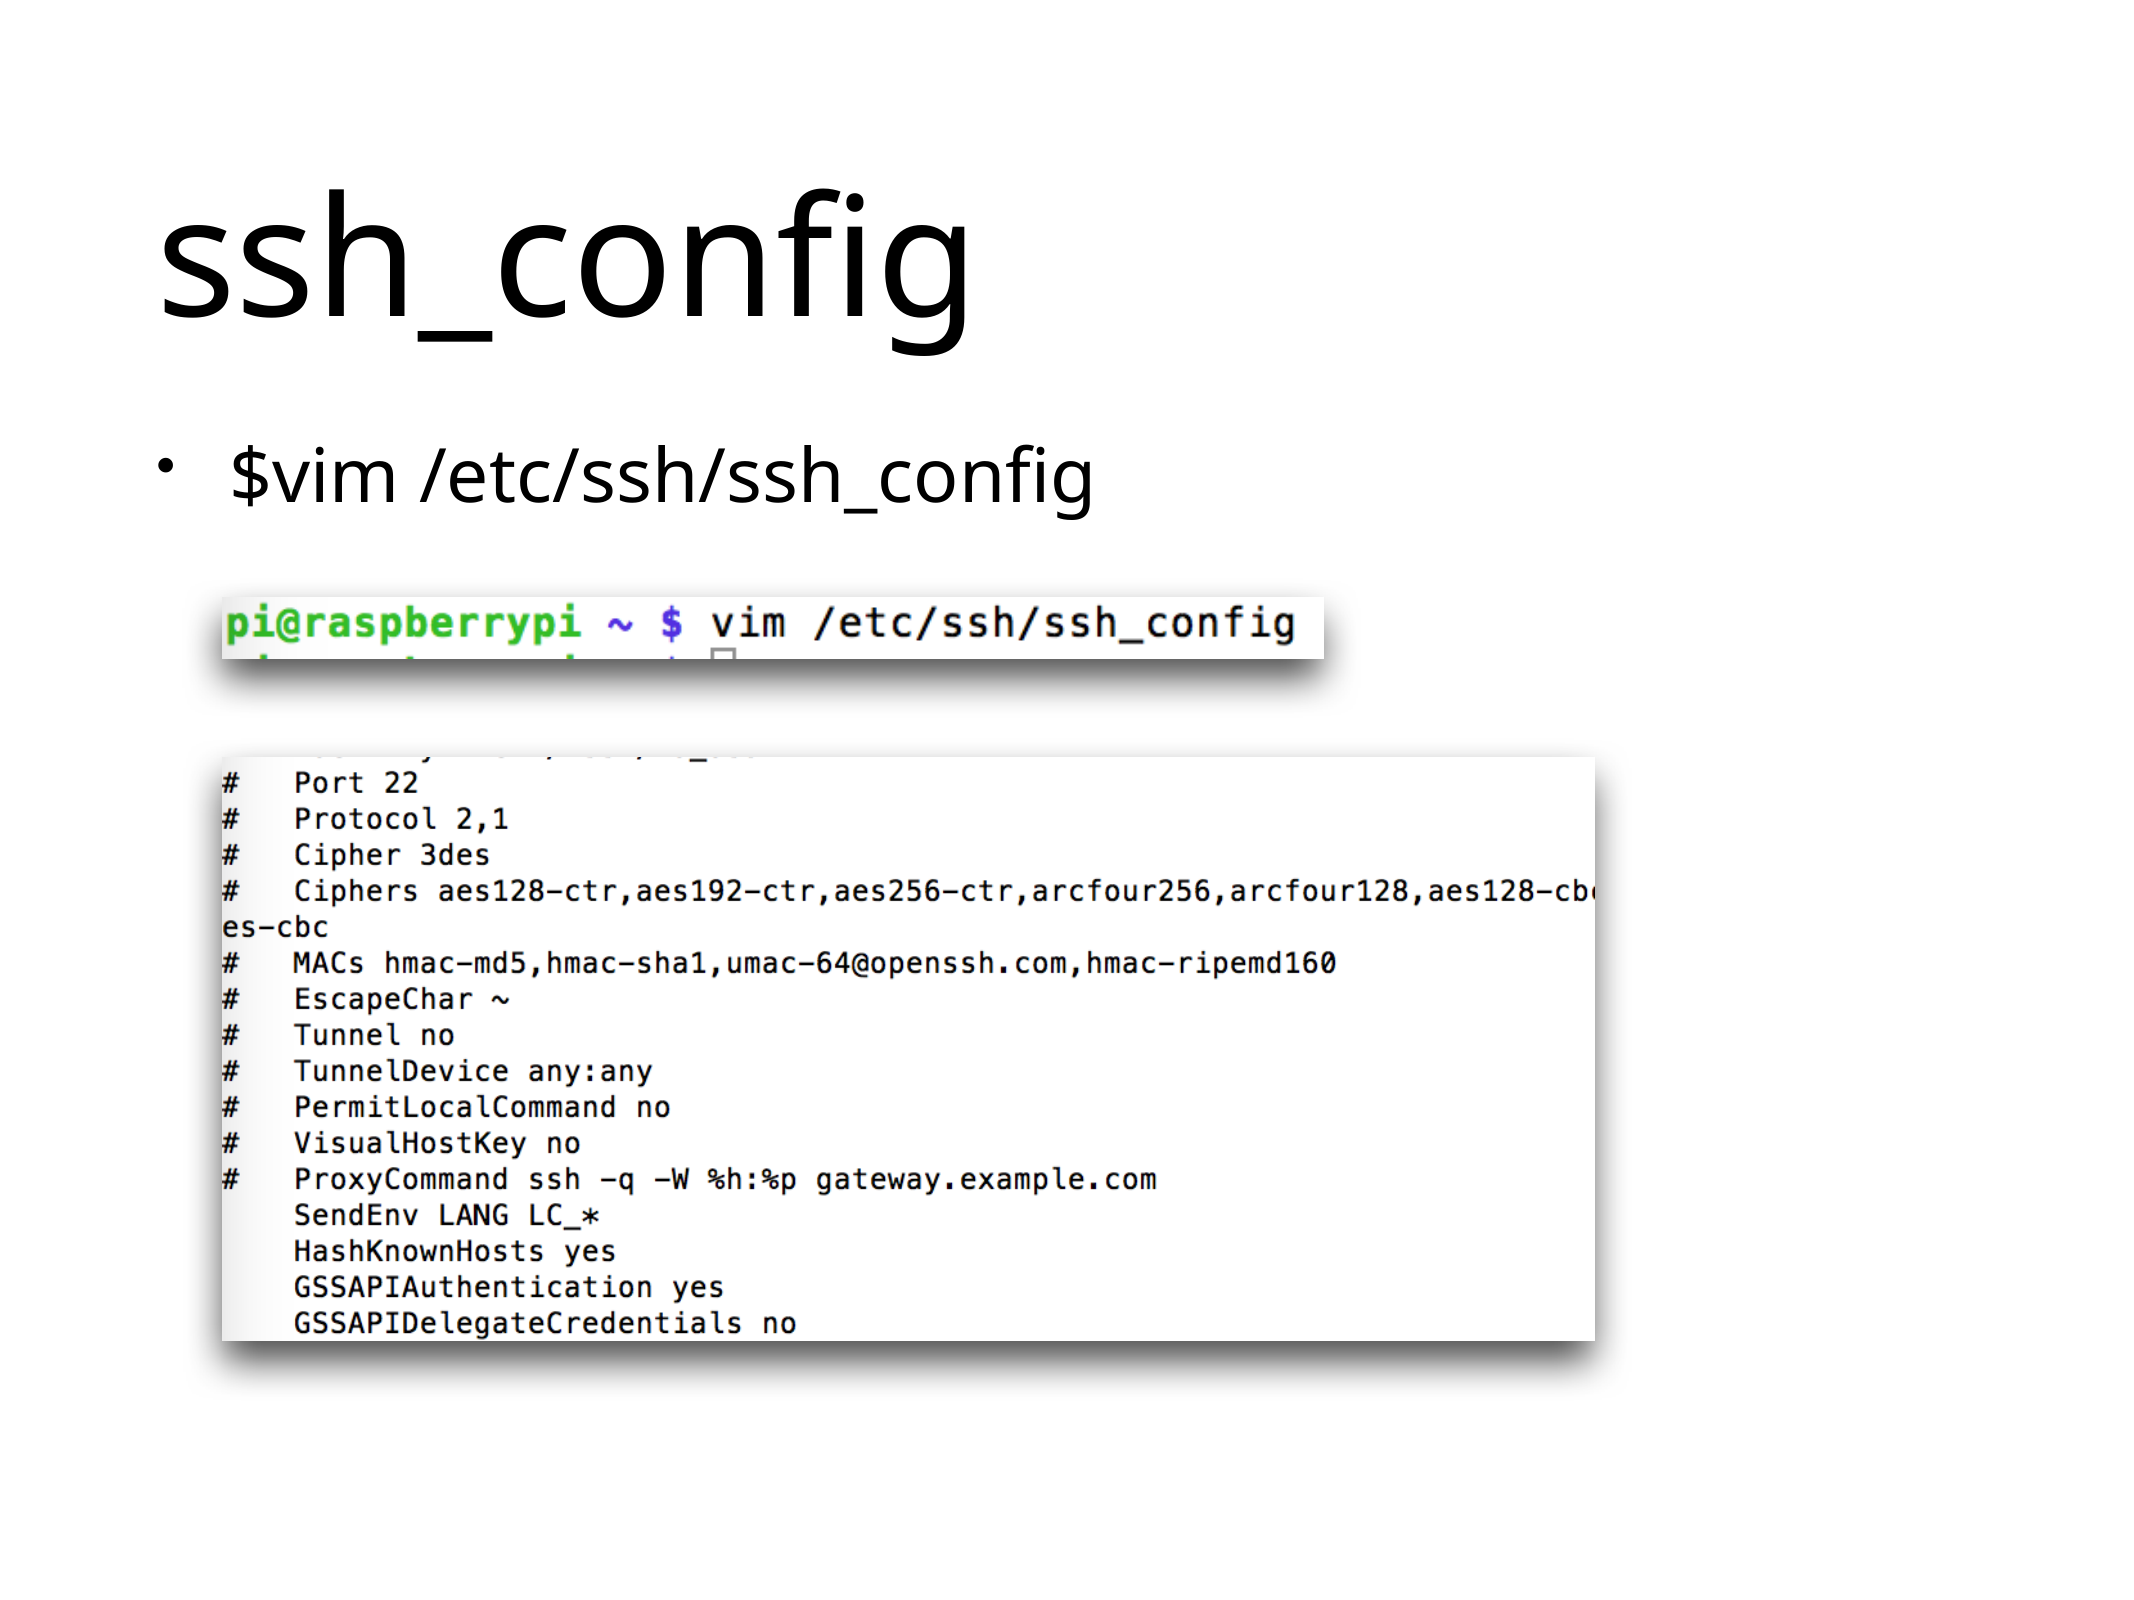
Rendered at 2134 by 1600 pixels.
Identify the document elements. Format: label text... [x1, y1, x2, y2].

picture [222, 757, 1595, 1341]
title ssh_config [155, 72, 1978, 426]
list $vim /etc/ssh/ssh_config [155, 426, 1978, 1459]
picture [222, 596, 1324, 660]
